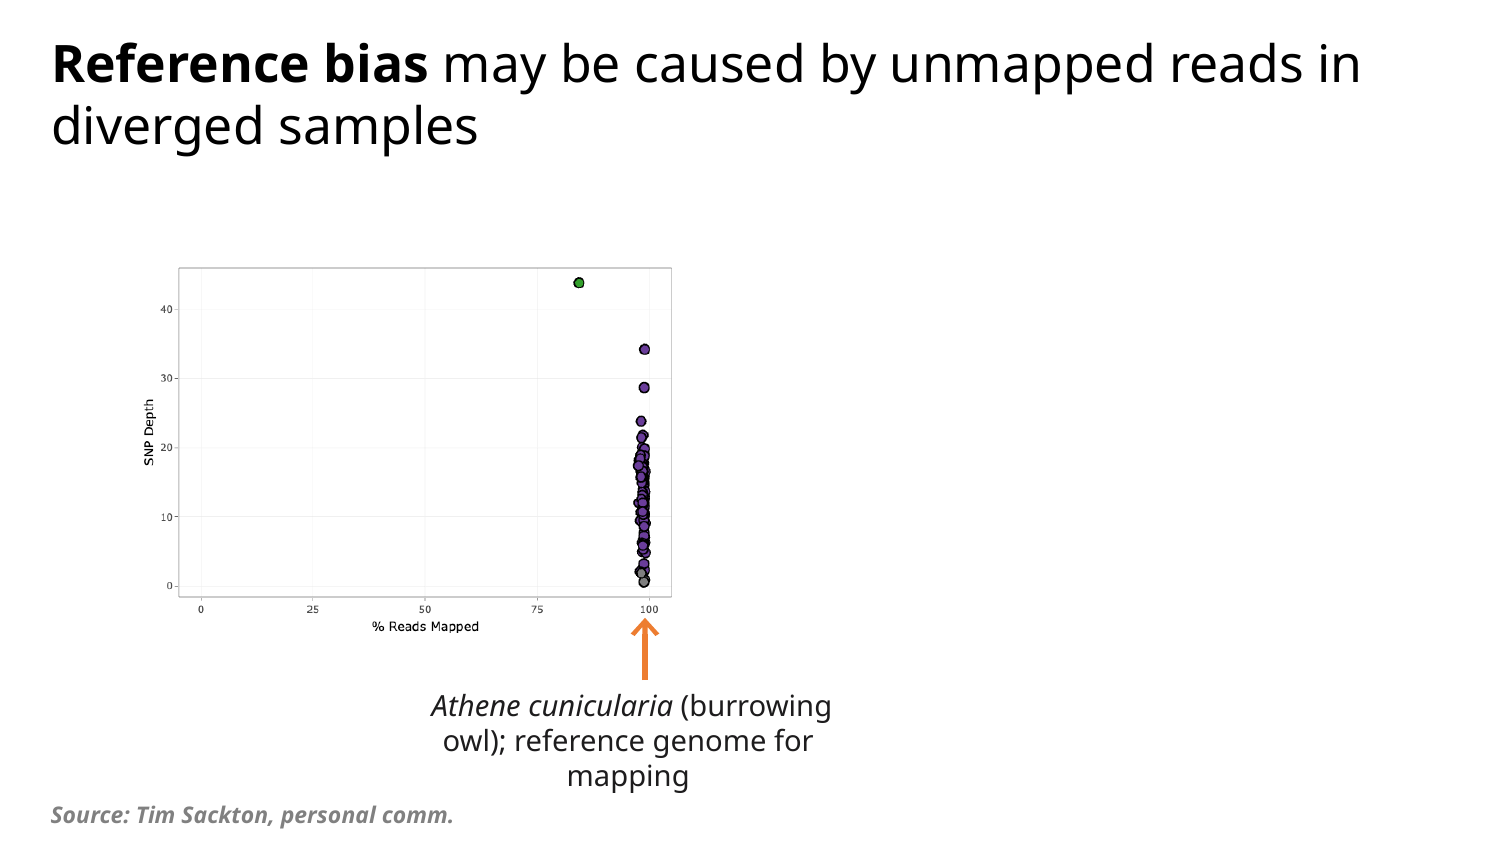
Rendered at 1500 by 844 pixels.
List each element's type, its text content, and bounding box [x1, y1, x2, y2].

title Reference bias may be caused by unmapped reads in diverged samples [35, 22, 1471, 164]
picture [141, 248, 677, 633]
text_box Athene cunicularia (burrowing owl); reference genome for mapping [408, 679, 848, 800]
text_box Source: Tim Sackton, personal comm. [35, 793, 505, 836]
